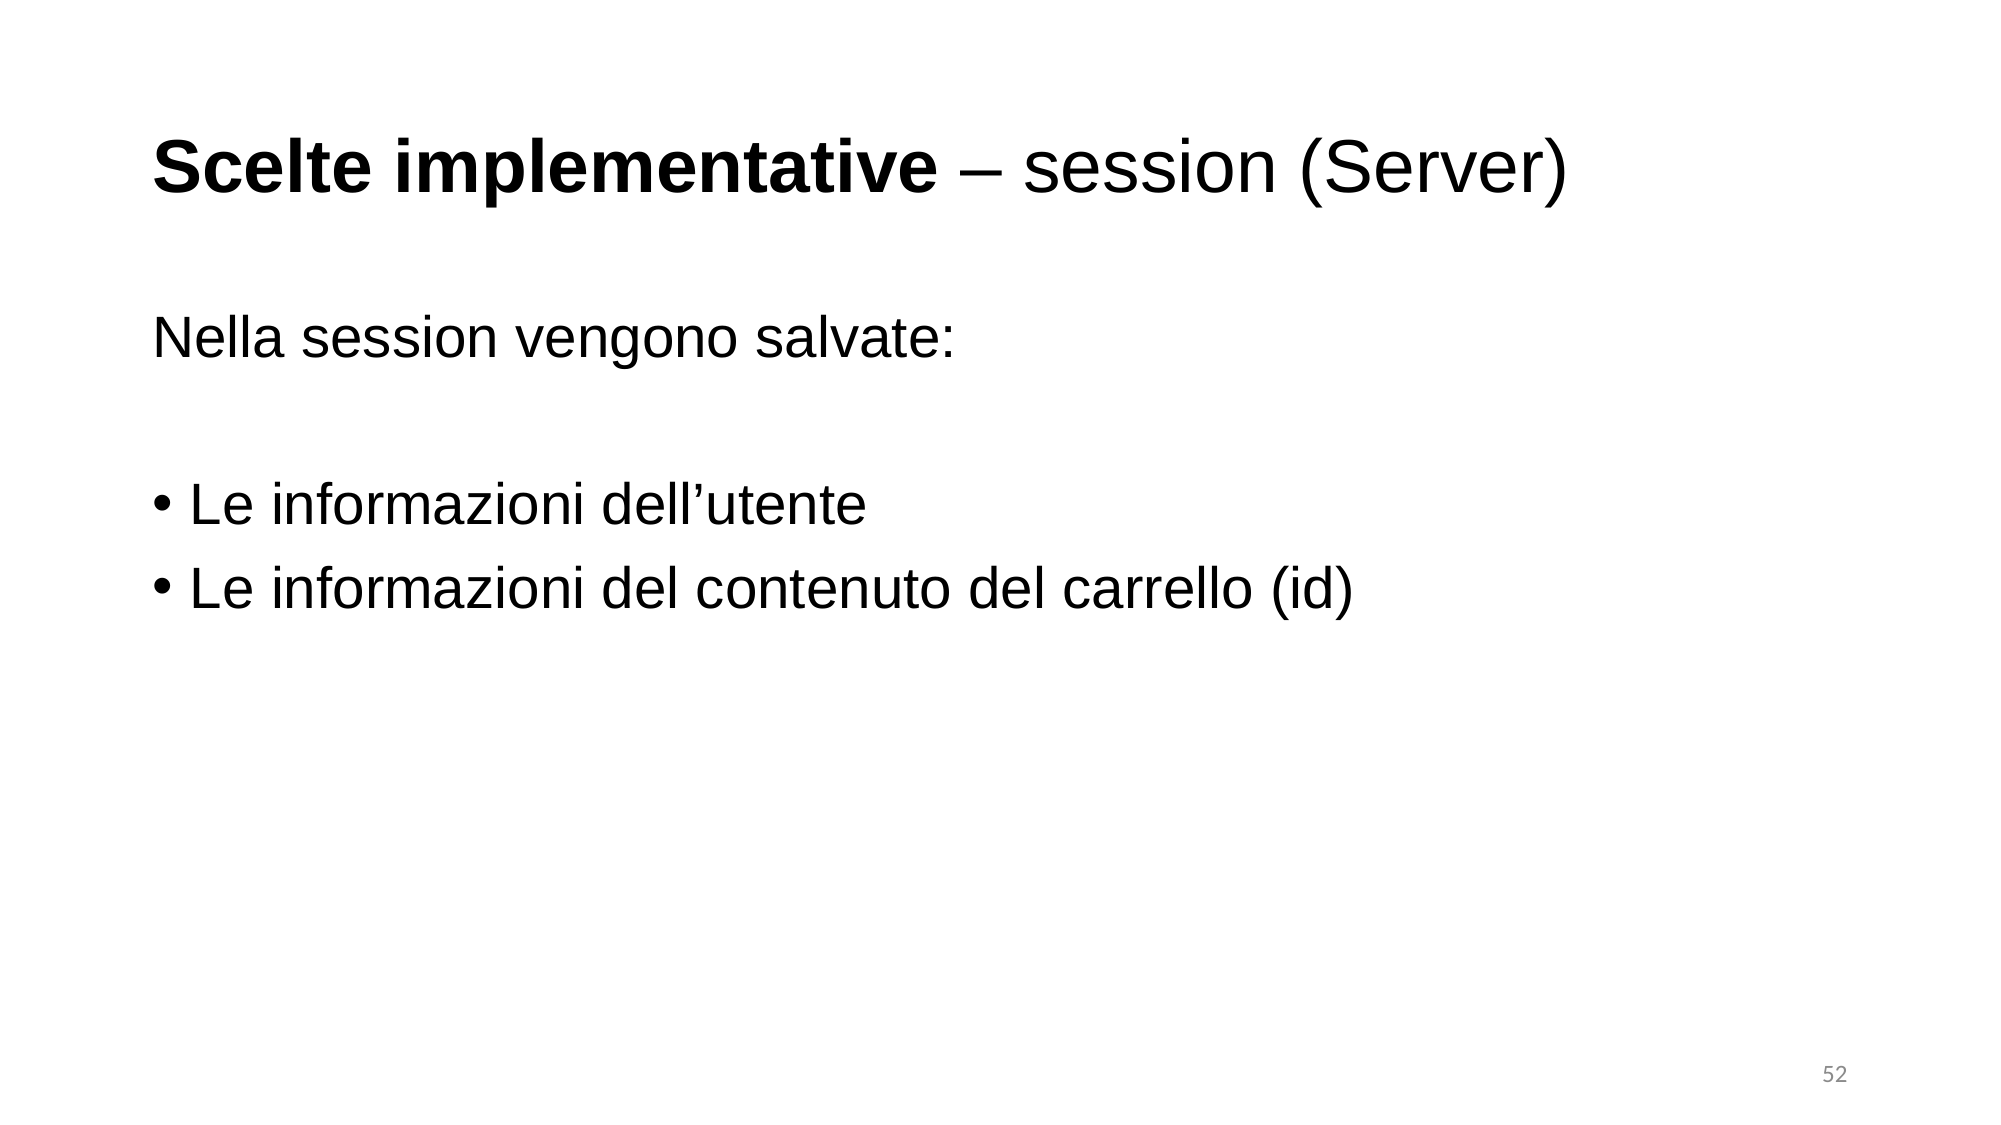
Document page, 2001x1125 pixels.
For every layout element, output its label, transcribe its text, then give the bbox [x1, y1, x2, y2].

text_box Nella session vengono salvate: Le informazioni dell’utente Le informazioni del contenuto del carrello (id) [137, 299, 1863, 1014]
text_box Scelte implementative – session (Server) [137, 59, 1863, 278]
text_box 52 [1412, 1042, 1863, 1103]
